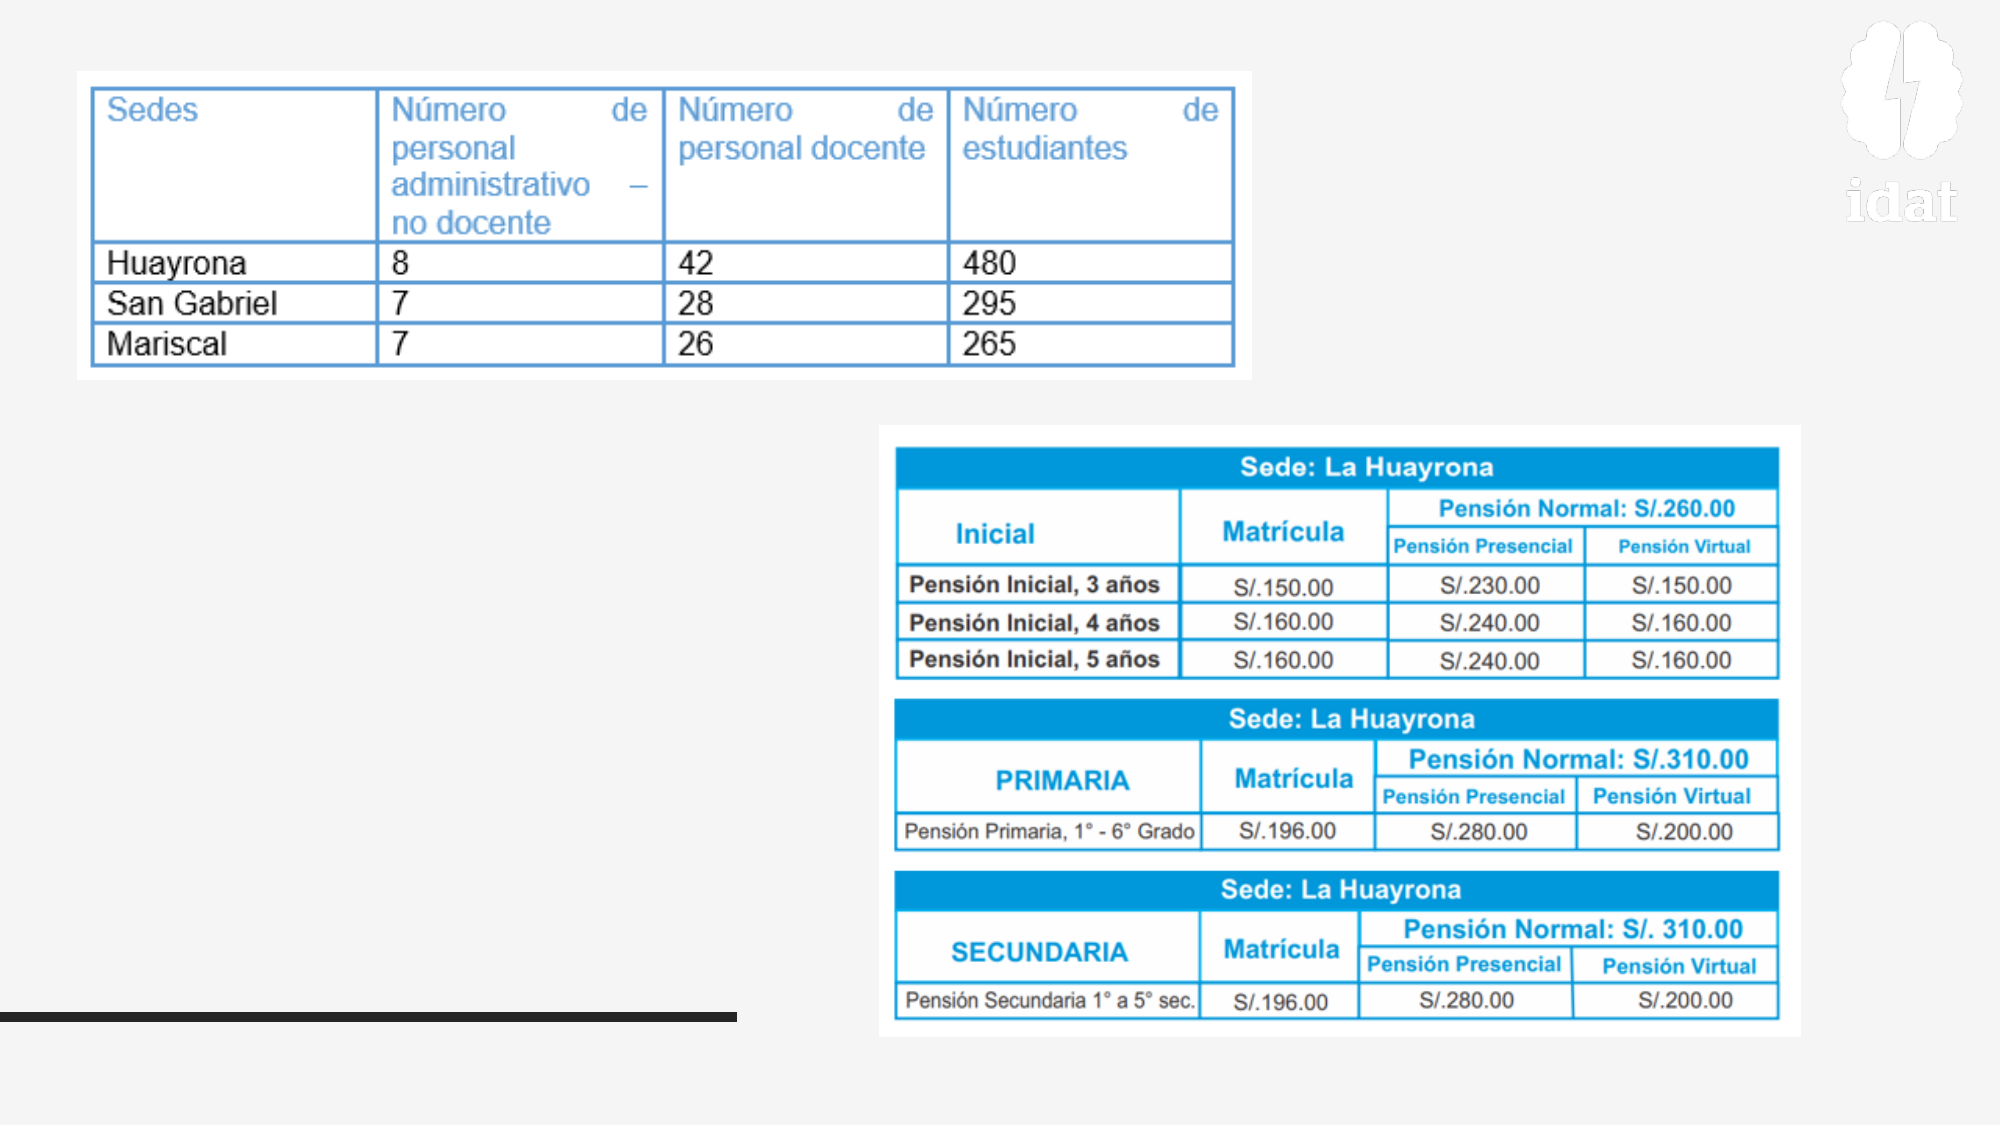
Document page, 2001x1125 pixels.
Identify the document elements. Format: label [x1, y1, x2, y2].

picture [77, 71, 1252, 380]
picture [878, 425, 1801, 1037]
picture [1800, 0, 2000, 244]
